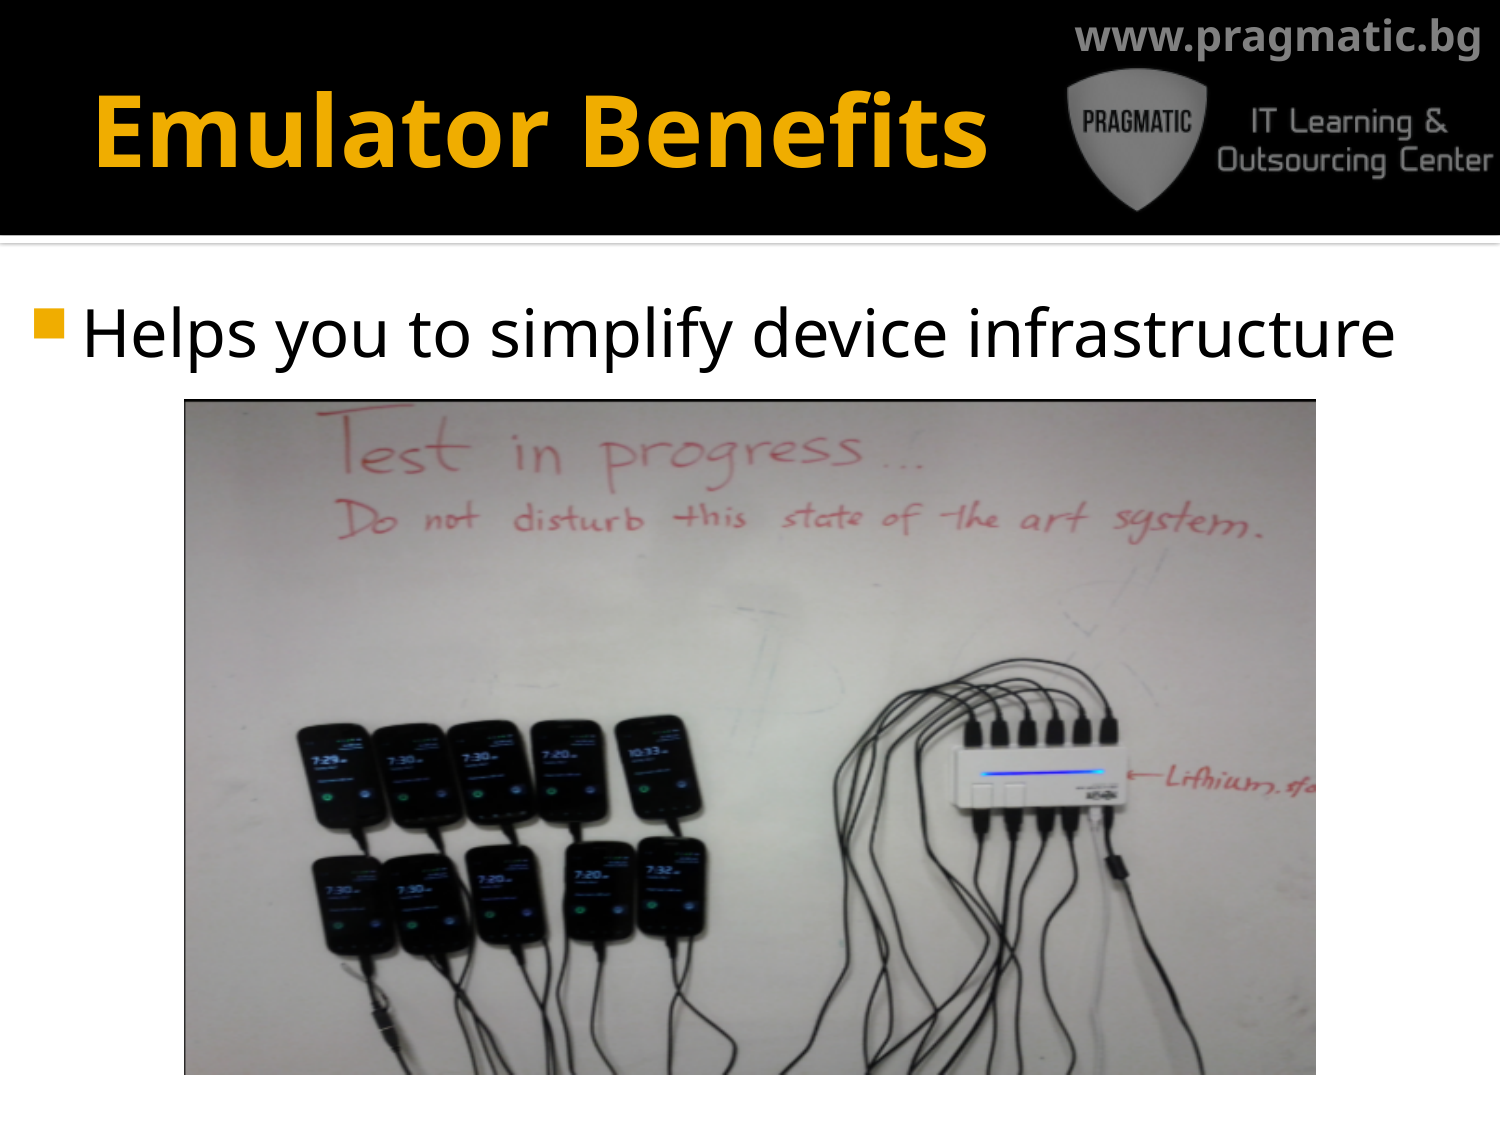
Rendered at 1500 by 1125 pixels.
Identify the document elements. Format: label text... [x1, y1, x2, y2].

list Helps you to simplify device infrastructure [0, 235, 1500, 463]
picture [1063, 62, 1500, 217]
picture [184, 399, 1316, 1075]
title Emulator Benefits [75, 24, 1063, 231]
